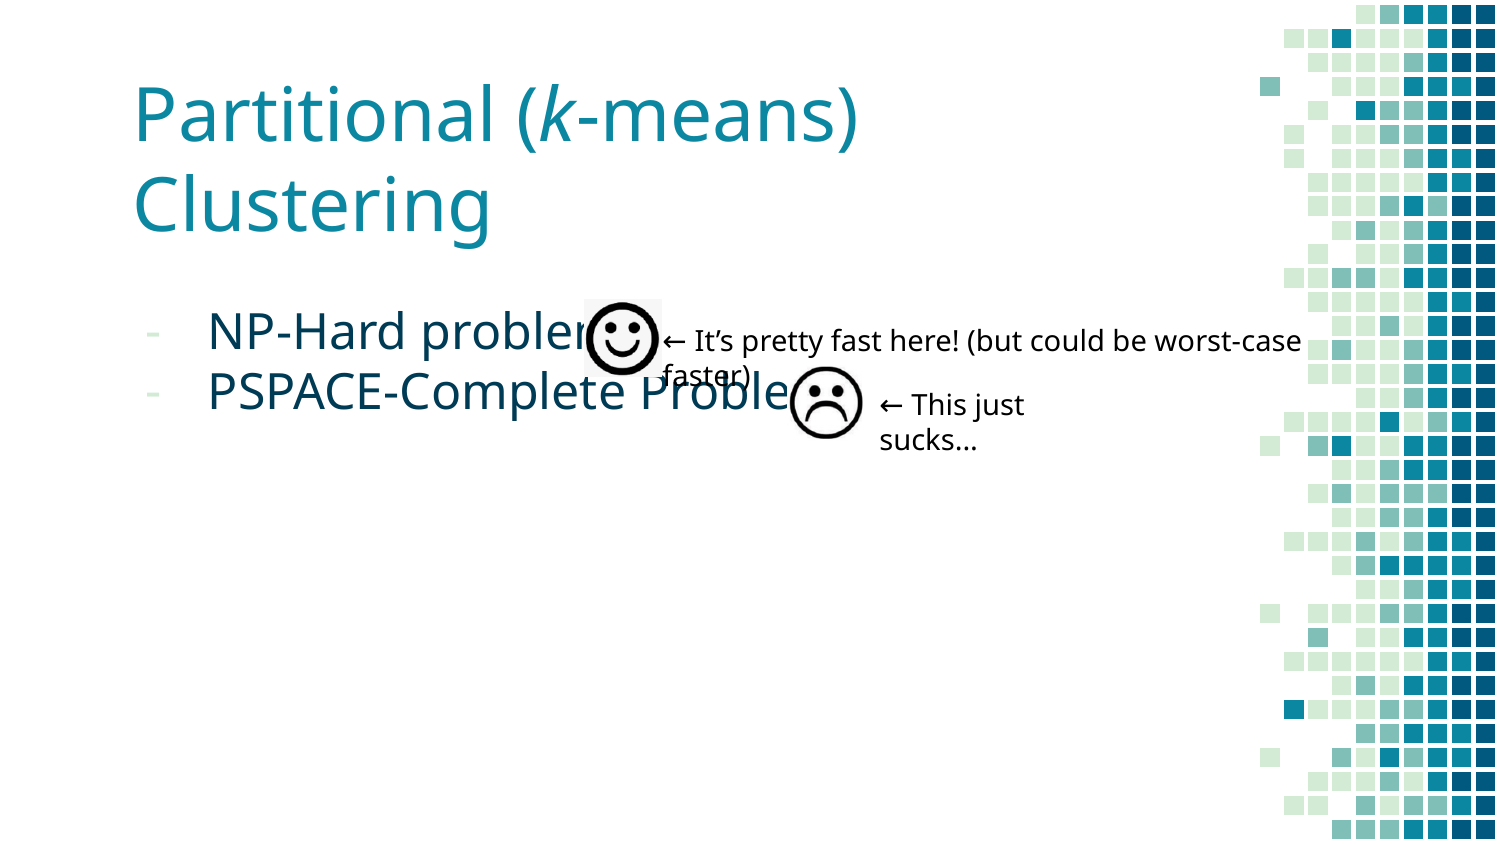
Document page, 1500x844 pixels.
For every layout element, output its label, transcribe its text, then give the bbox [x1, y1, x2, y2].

picture [787, 365, 865, 441]
list NP-Hard problem PSPACE-Complete Problem [117, 284, 1227, 774]
text_box ← It’s pretty fast here! (but could be worst-case faster) [666, 307, 1377, 371]
picture [584, 299, 662, 377]
text_box ← This just sucks... [868, 371, 1126, 435]
title Partitional (k-means) Clustering [117, 121, 1227, 262]
